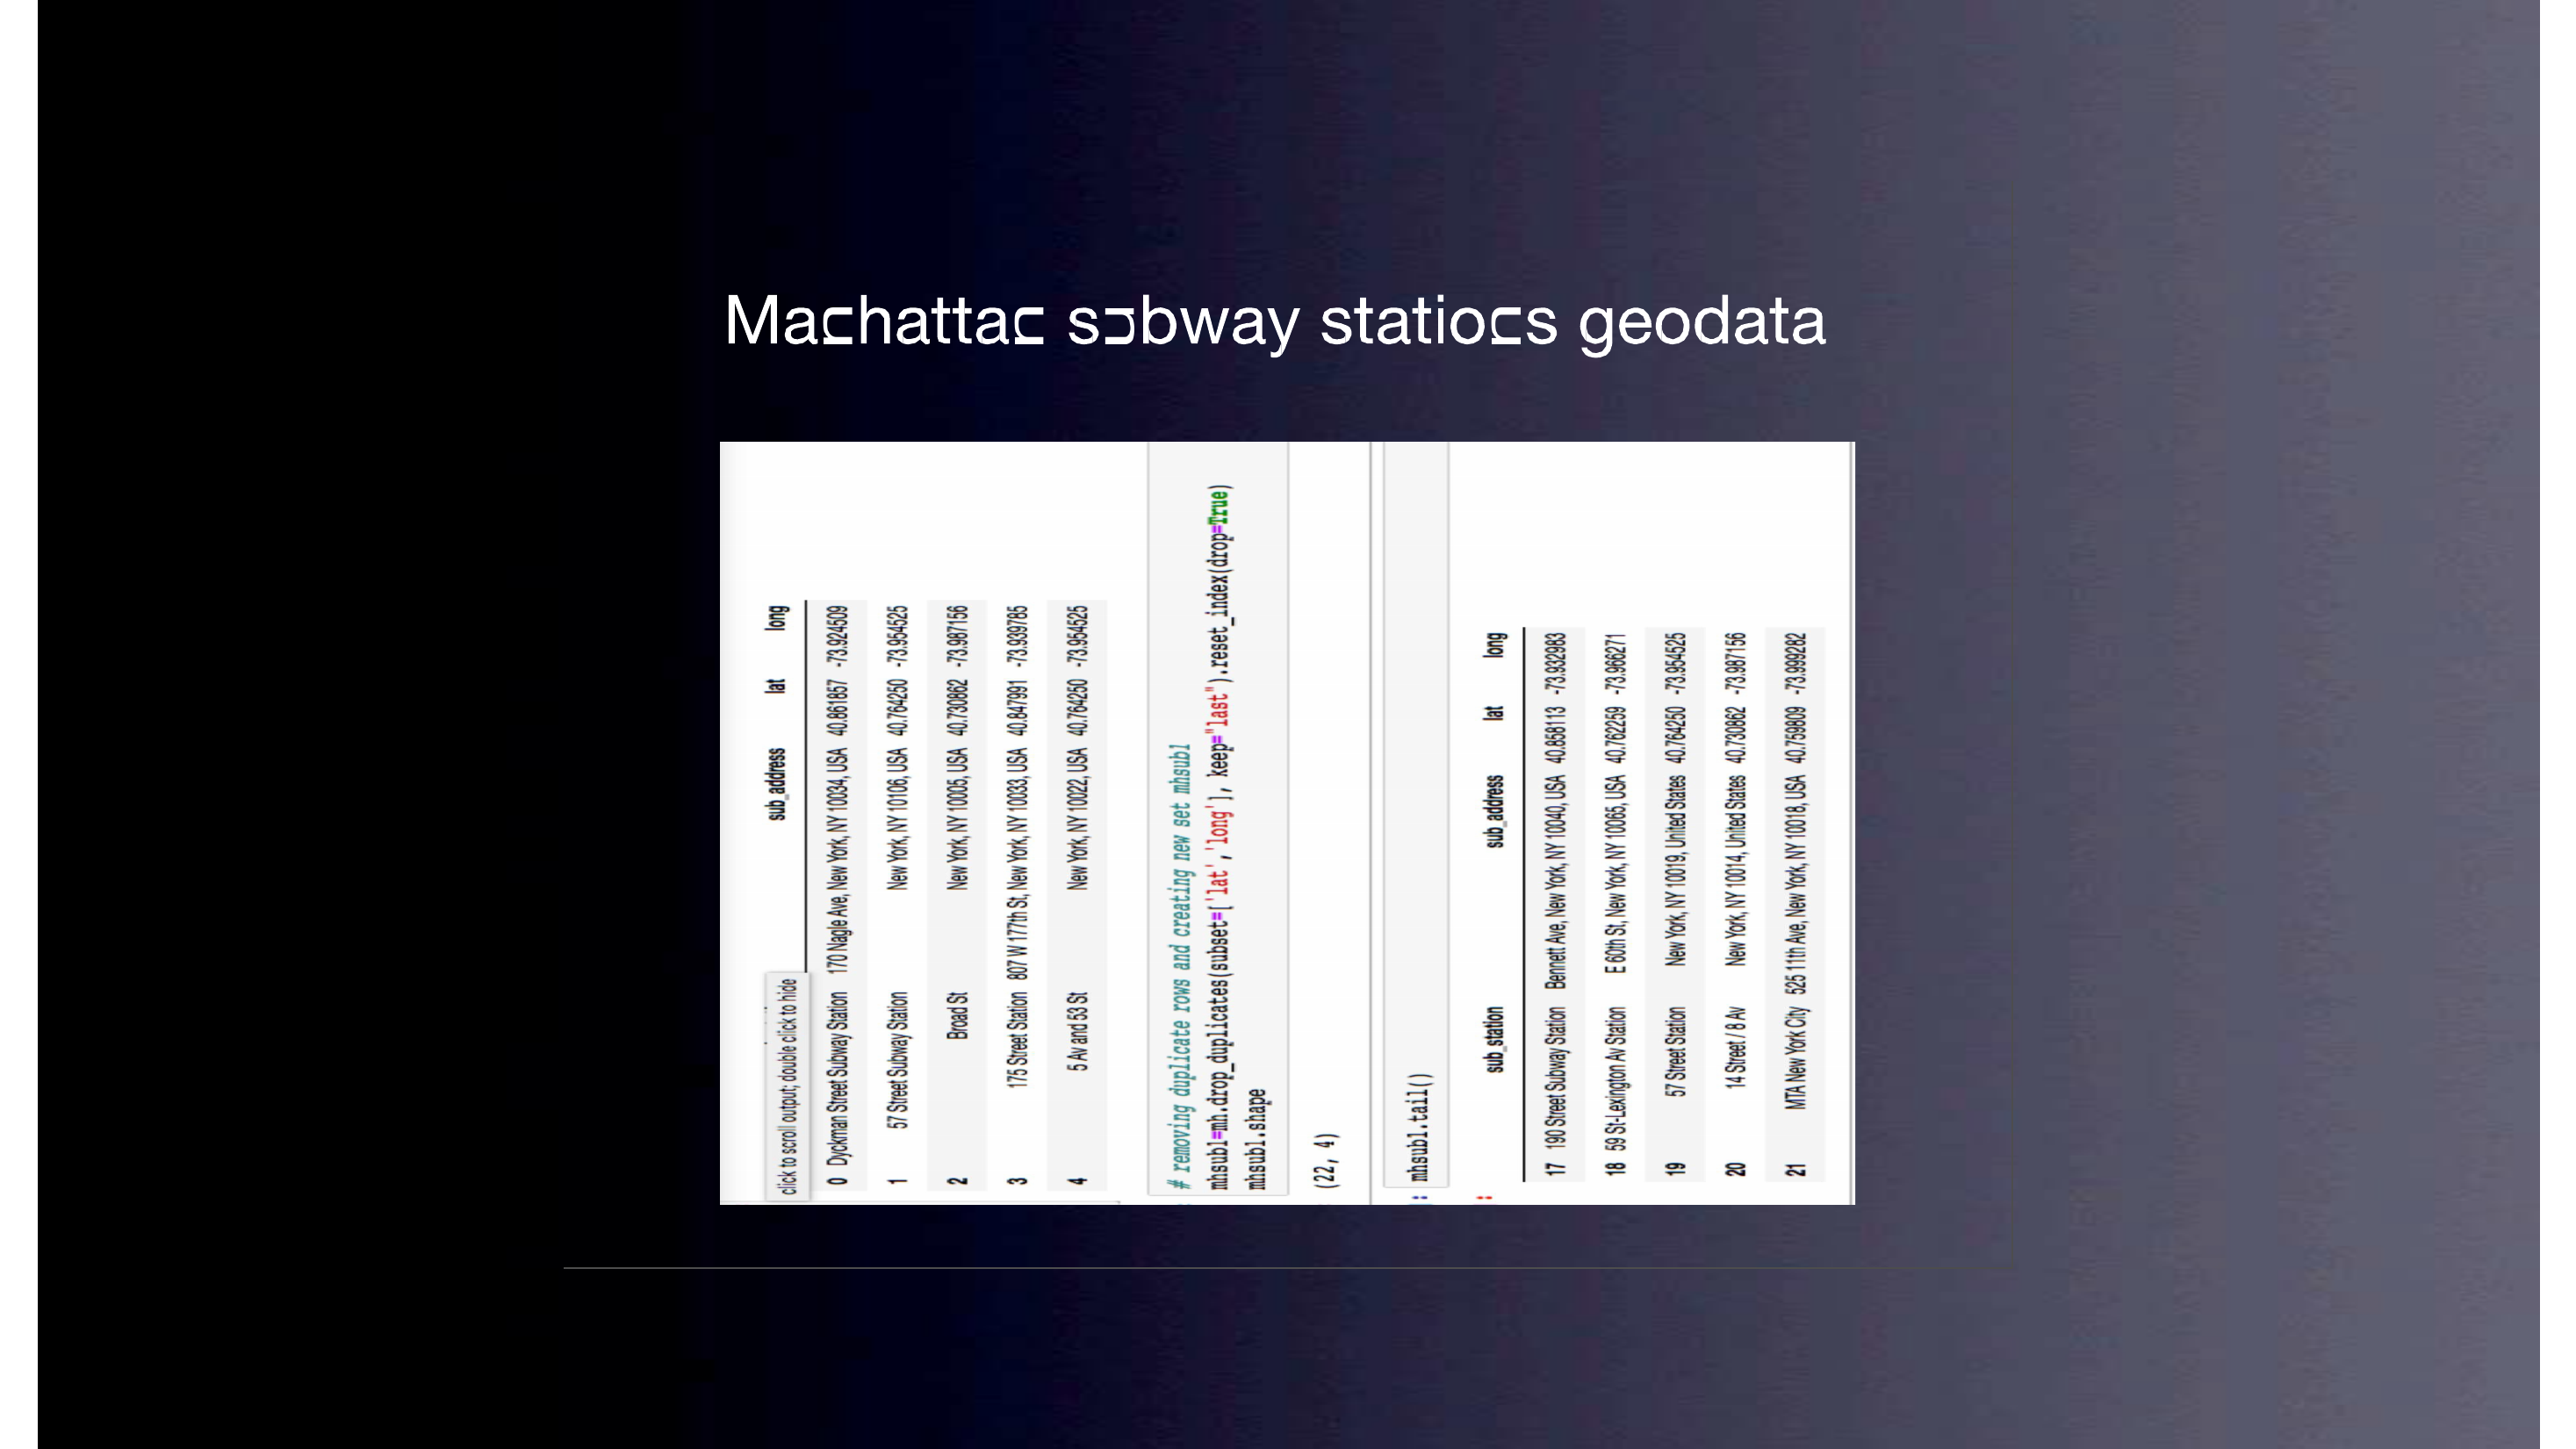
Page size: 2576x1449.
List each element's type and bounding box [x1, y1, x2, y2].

text_box [744, 0, 1832, 1449]
picture [38, 0, 744, 1449]
picture [1832, 0, 2540, 1449]
